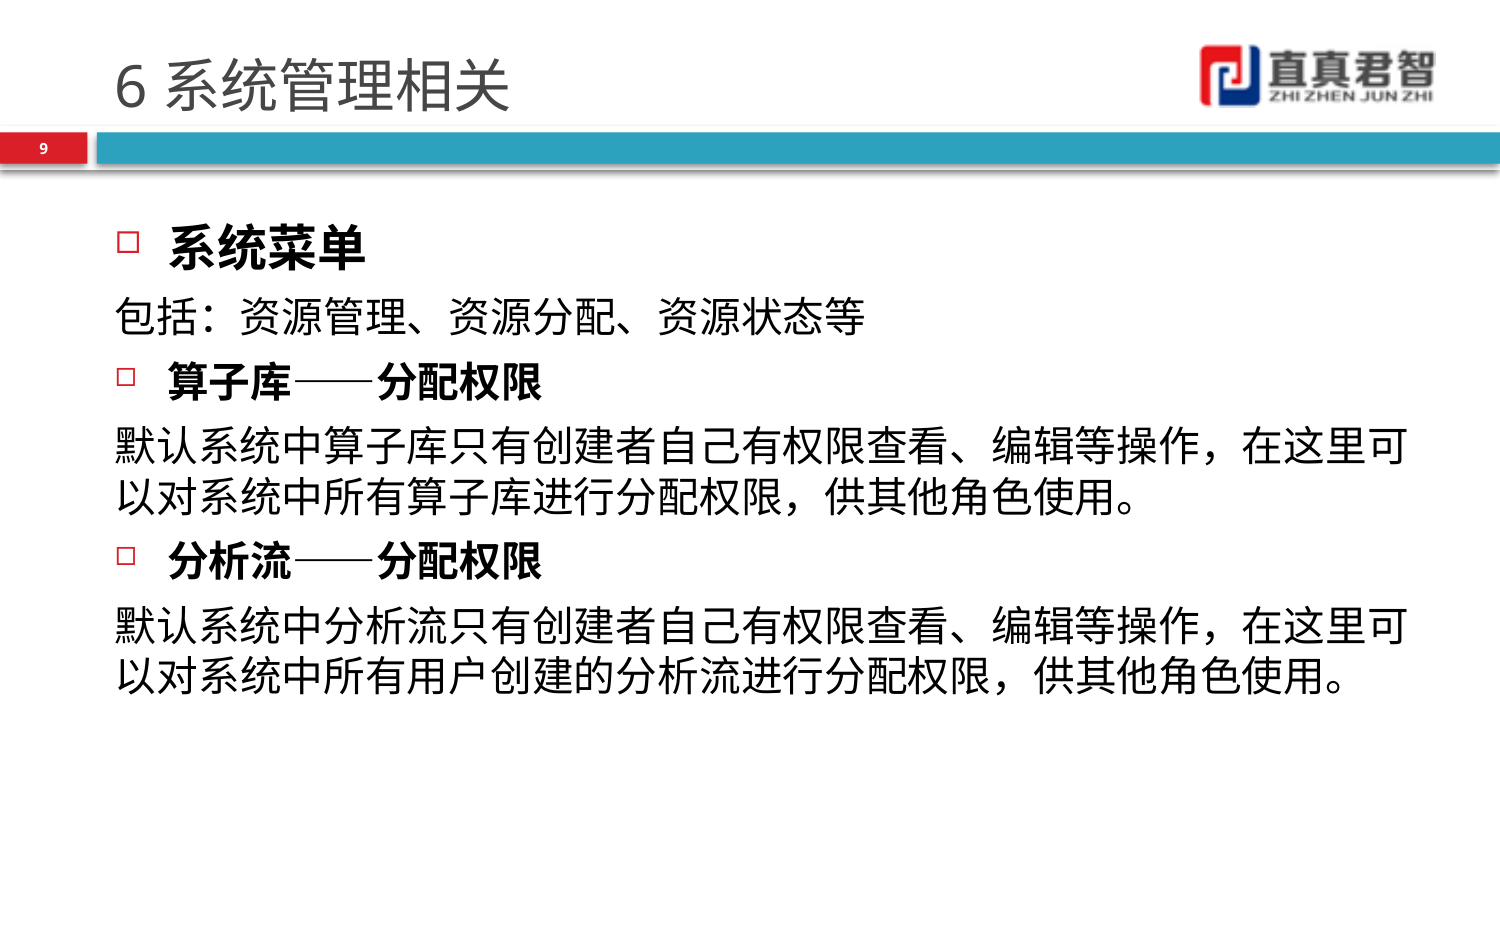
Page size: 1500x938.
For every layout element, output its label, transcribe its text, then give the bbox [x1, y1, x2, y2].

list 系统菜单 包括：资源管理、资源分配、资源状态等 算子库——分配权限 默认系统中算子库只有创建者自己有权限查看、编辑等操作，在这里可以对系统中所有算子库进行分配权限，供其他角色使用。 分析流——分配权限 默认系统中分析流只有创建者自己有权限查看、编辑等操作，在这里可以对系统中所有用户创建的分析流进行分配权限，供其他角色使用。 [99, 208, 1438, 880]
slide_number 9 [0, 131, 88, 165]
title 6系统管理相关 [99, 21, 1438, 127]
